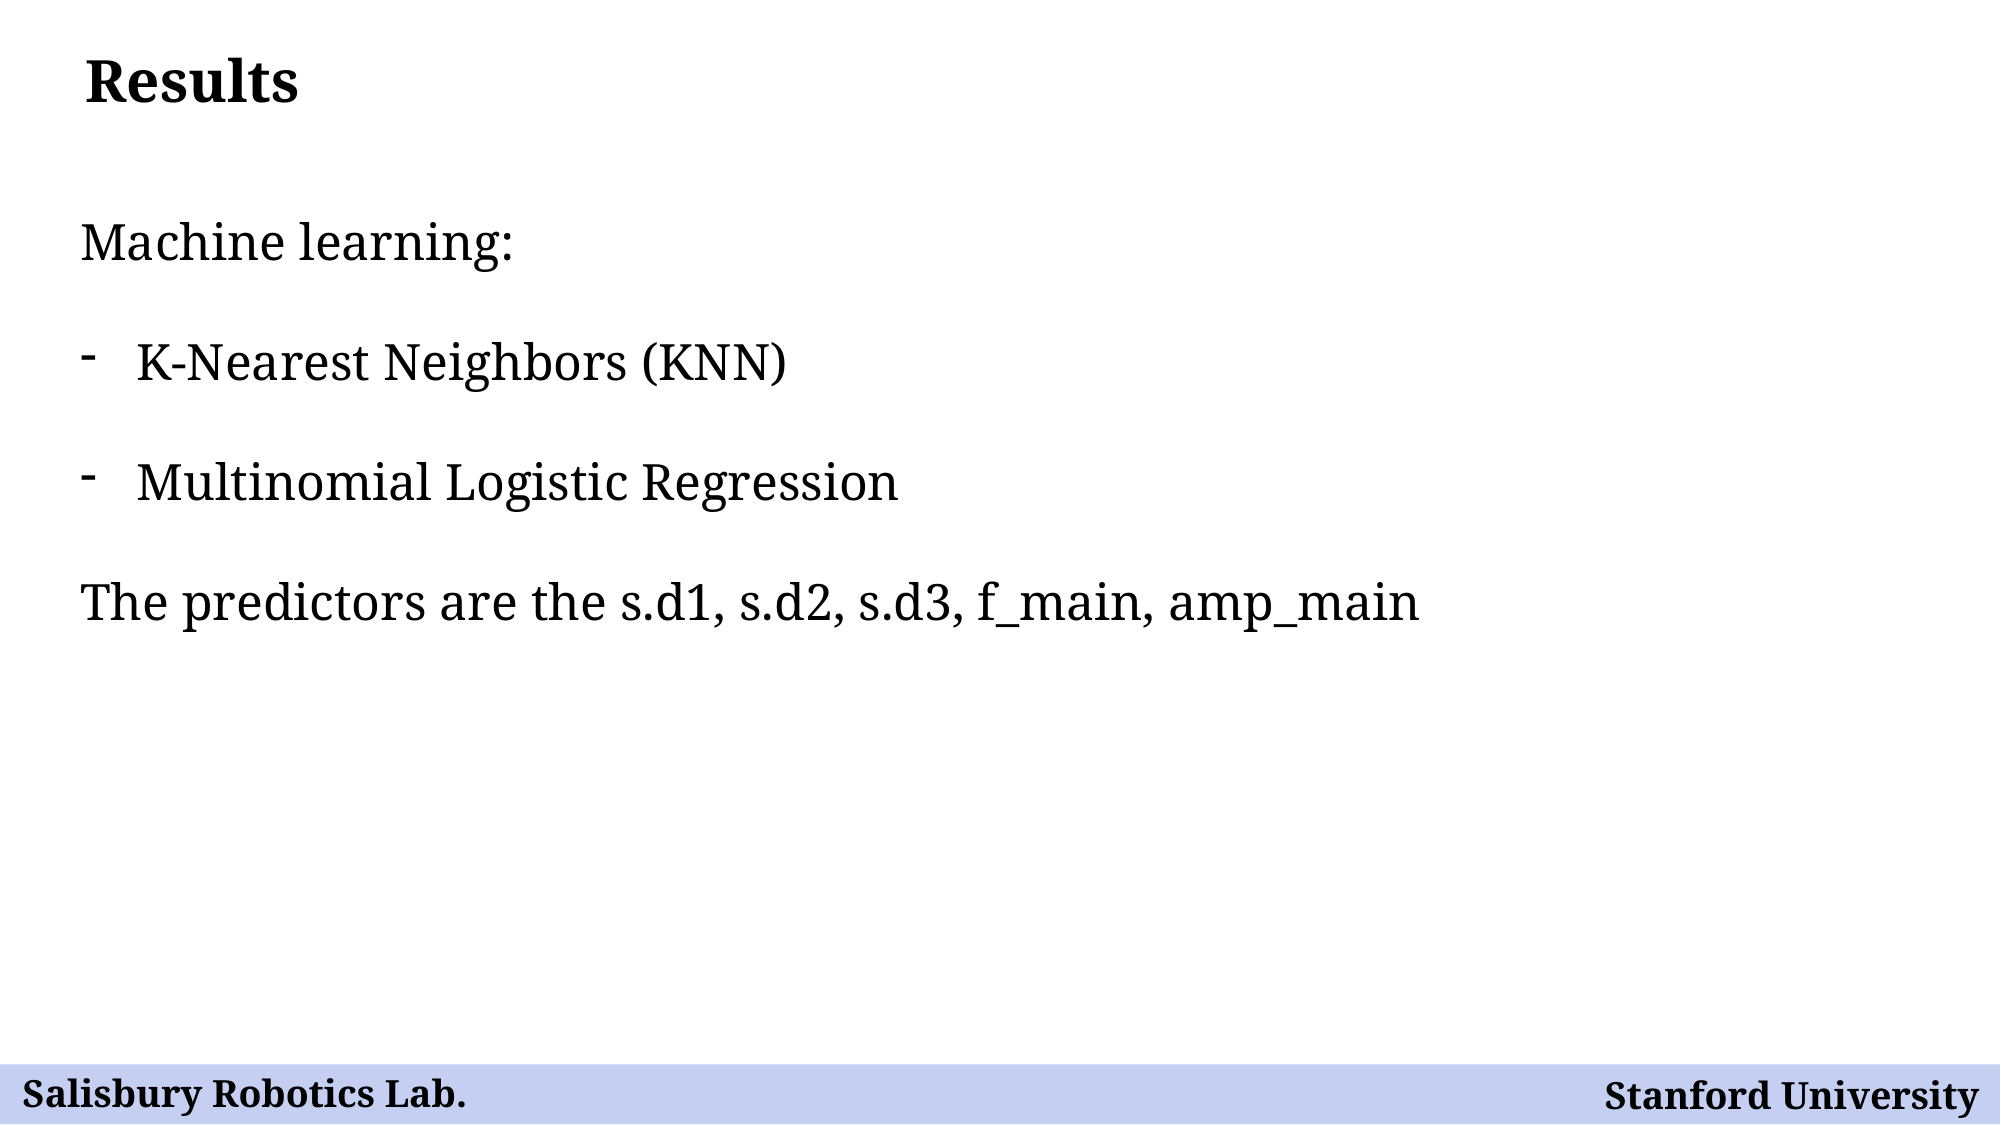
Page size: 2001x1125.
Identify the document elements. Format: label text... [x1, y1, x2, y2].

text_box Machine learning: K-Nearest Neighbors (KNN) Multinomial Logistic Regression The predictors are the s.d1, s.d2, s.d3, f_main, amp_main [65, 203, 1792, 699]
text_box Results [70, 36, 315, 122]
